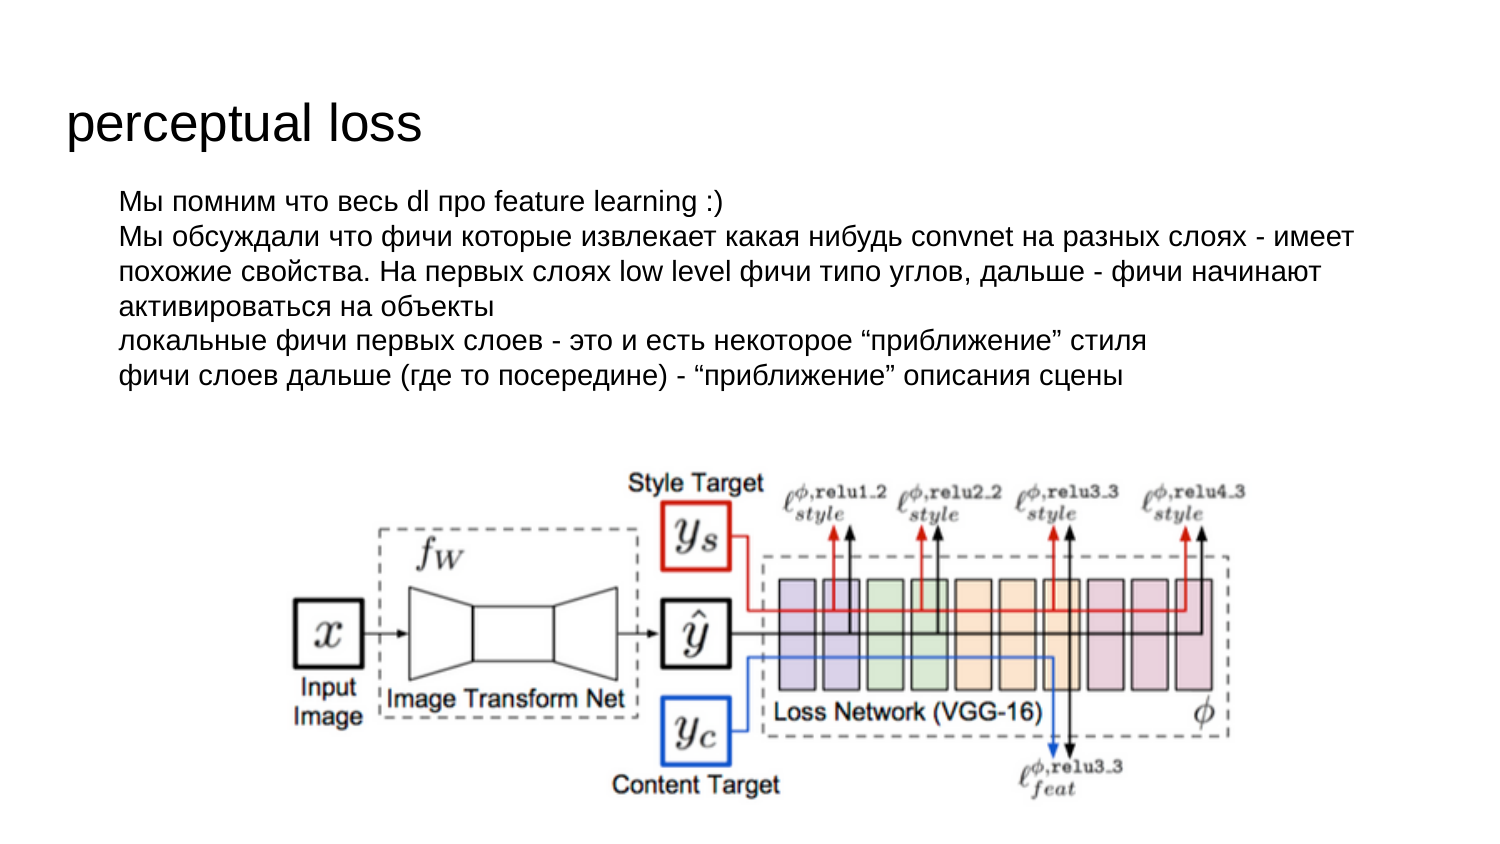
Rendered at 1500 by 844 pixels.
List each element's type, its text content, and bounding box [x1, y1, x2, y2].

text_box Мы помним что весь dl про feature learning :) Мы обсуждали что фичи которые извлекает какая нибудь convnet на разных слоях - имеет похожие свойства. На первых слоях low level фичи типо углов, дальше - фичи начинают активироваться на объекты локальные фичи первых слоев - это и есть некоторое “приближение” стиля фичи слоев дальше (где то посередине) - “приближение” описания сцены [103, 166, 1430, 407]
title perceptual loss [51, 72, 1449, 167]
picture [259, 431, 1328, 813]
